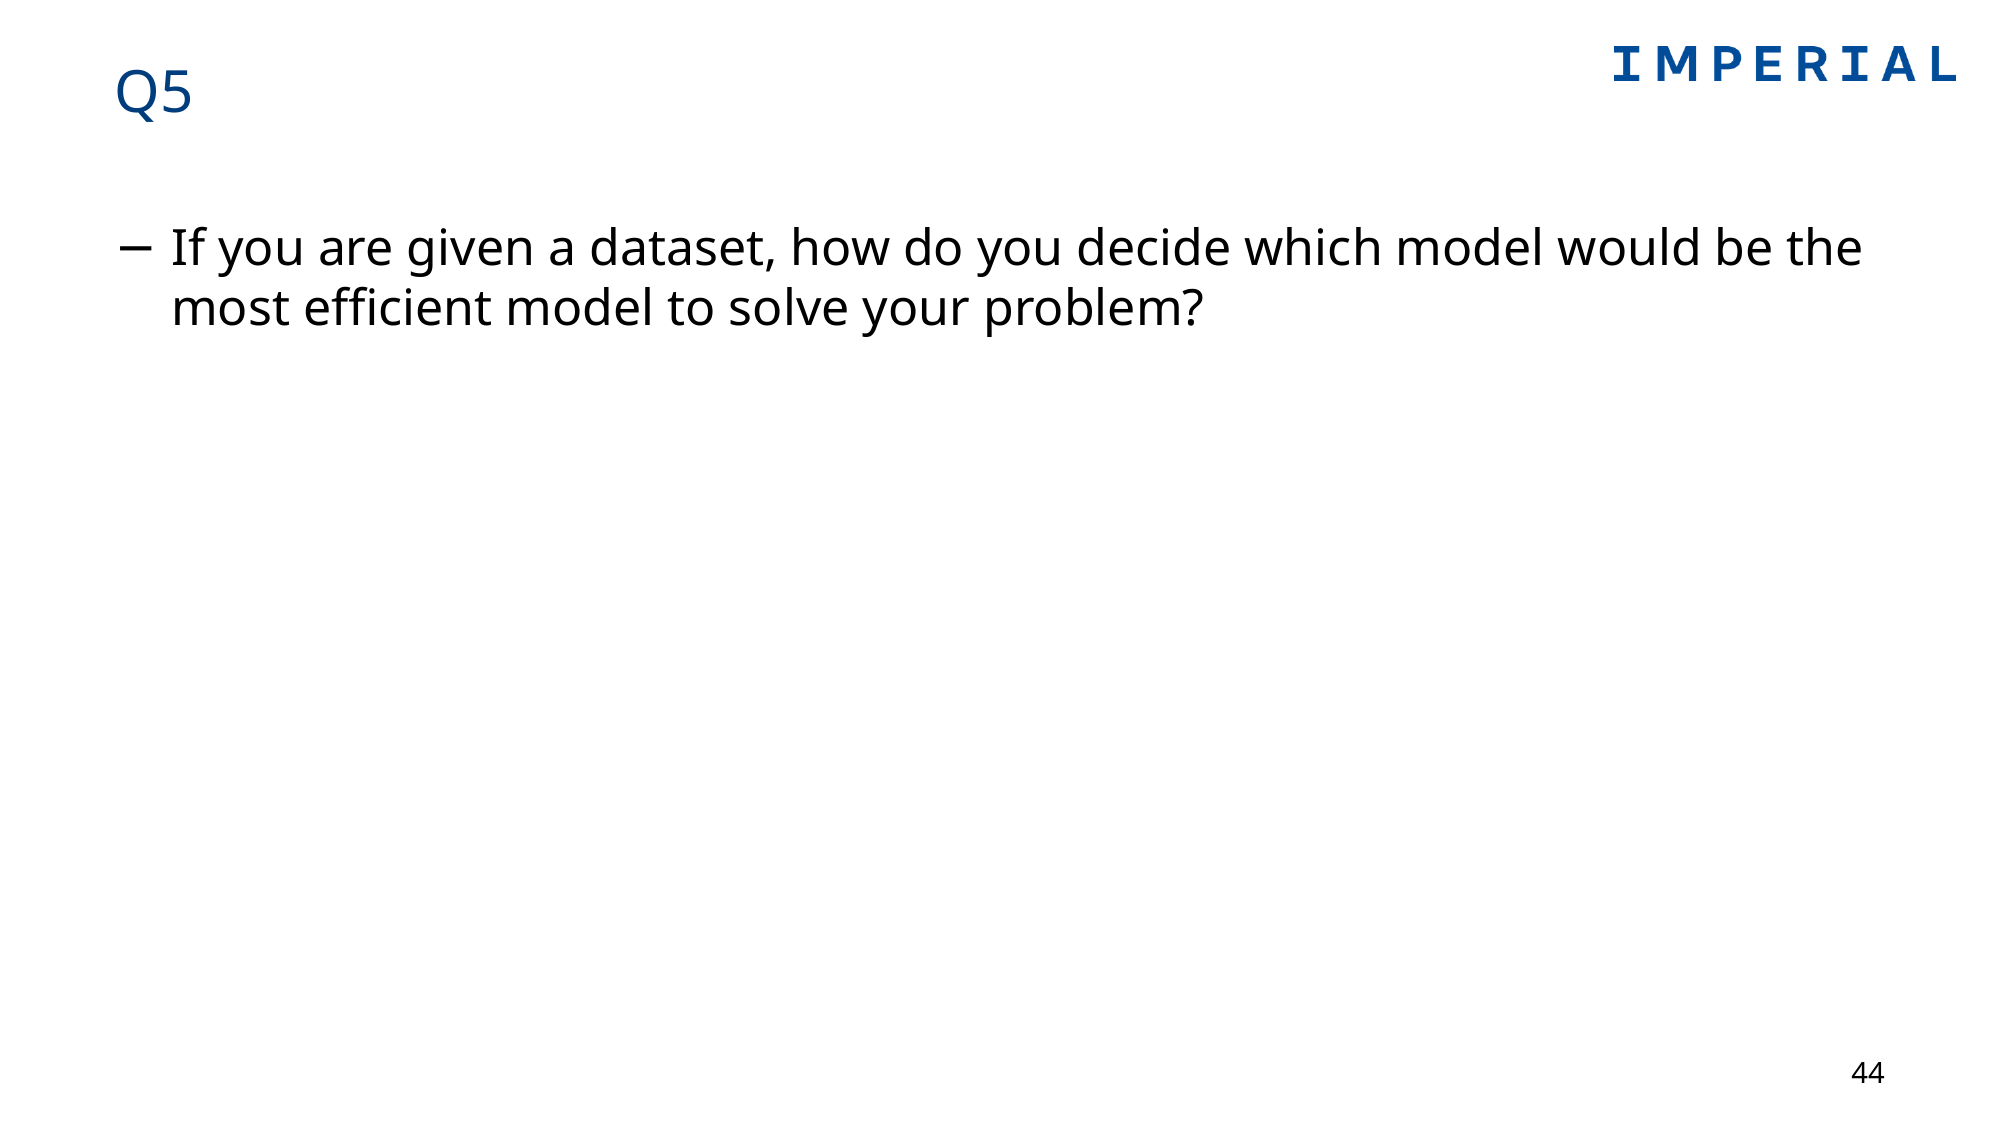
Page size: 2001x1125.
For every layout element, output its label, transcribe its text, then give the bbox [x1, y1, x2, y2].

title Q5 [99, 0, 1900, 184]
picture [1900, 46, 1956, 81]
slide_number 44 [1433, 1046, 1901, 1103]
list If you are given a dataset, how do you decide which model would be the most efficient model to solve your problem? [99, 208, 1900, 1024]
